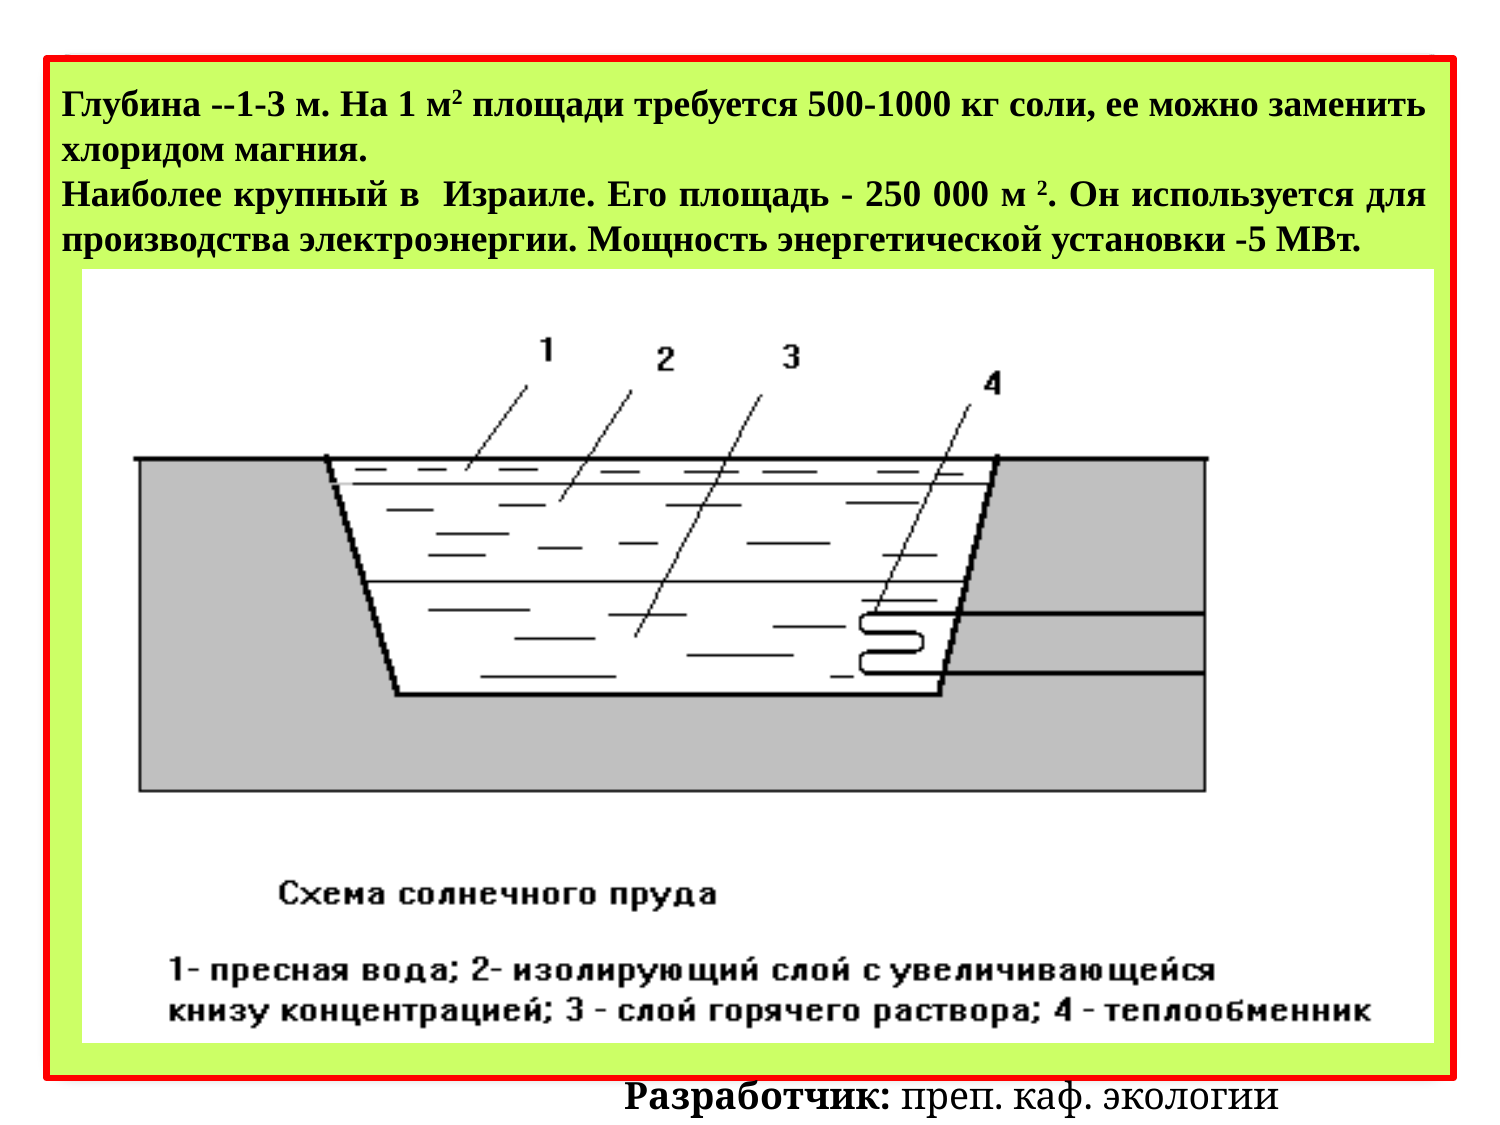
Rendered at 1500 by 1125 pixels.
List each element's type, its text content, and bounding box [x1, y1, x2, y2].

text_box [81, 269, 1435, 1044]
text_box Разработчик: преп. каф. экологии Кирвель П.И. [609, 1064, 1443, 1125]
text_box [43, 55, 1457, 1081]
text_box Глубина --1-3 м. На 1 м2 площади требуется 500-1000 кг соли, ее можно заменить хлоридом магния. Наиболее крупный в Израиле. Его площадь - 250 000 м 2. Он используется для производства электроэнергии. Мощность энергетической установки -5 МВт. [46, 71, 1442, 267]
